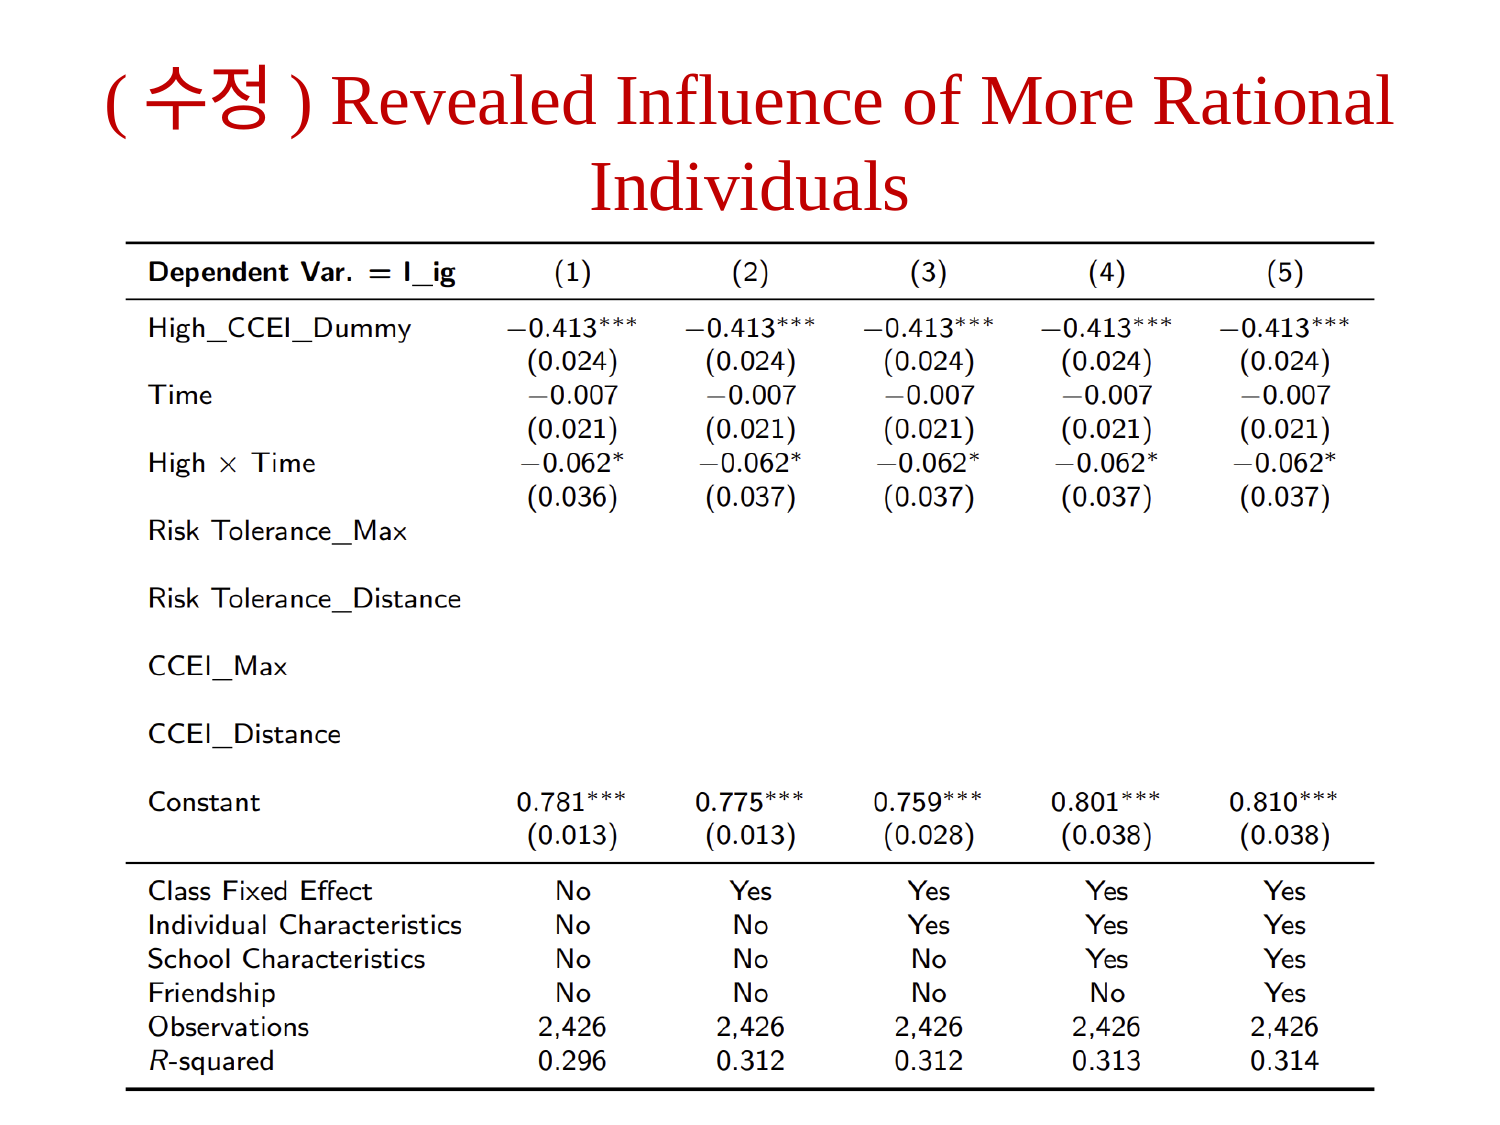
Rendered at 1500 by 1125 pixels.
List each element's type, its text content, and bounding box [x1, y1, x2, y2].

picture [120, 232, 1380, 1094]
title (수정) Revealed Influence of More Rational Individuals [75, 45, 1425, 233]
